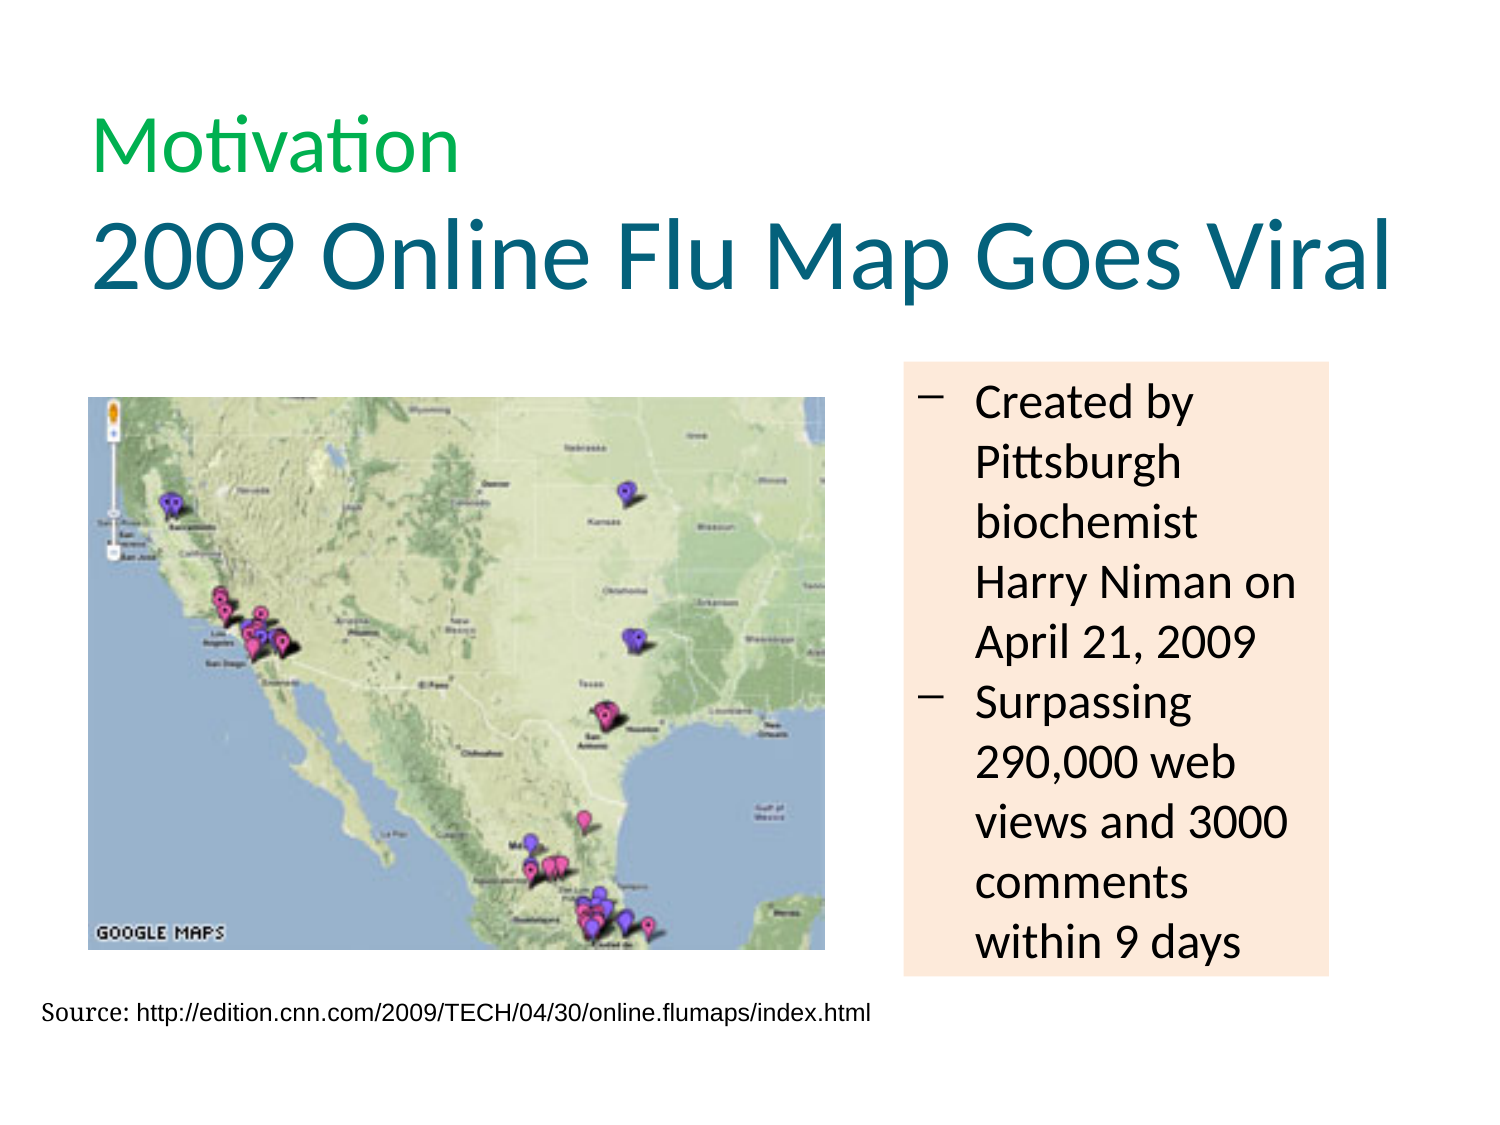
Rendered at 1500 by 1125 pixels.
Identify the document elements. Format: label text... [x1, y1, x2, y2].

picture [88, 396, 825, 950]
text_box Source: http://edition.cnn.com/2009/TECH/04/30/online.flumaps/index.html [41, 976, 940, 1034]
text_box 2009 Online Flu Map Goes Viral [90, 184, 1395, 649]
text_box Created by Pittsburgh biochemist Harry Niman on April 21, 2009 Surpassing 290,000 web views and 3000 comments within 9 days [903, 361, 1329, 977]
title Motivation [74, 44, 1426, 233]
